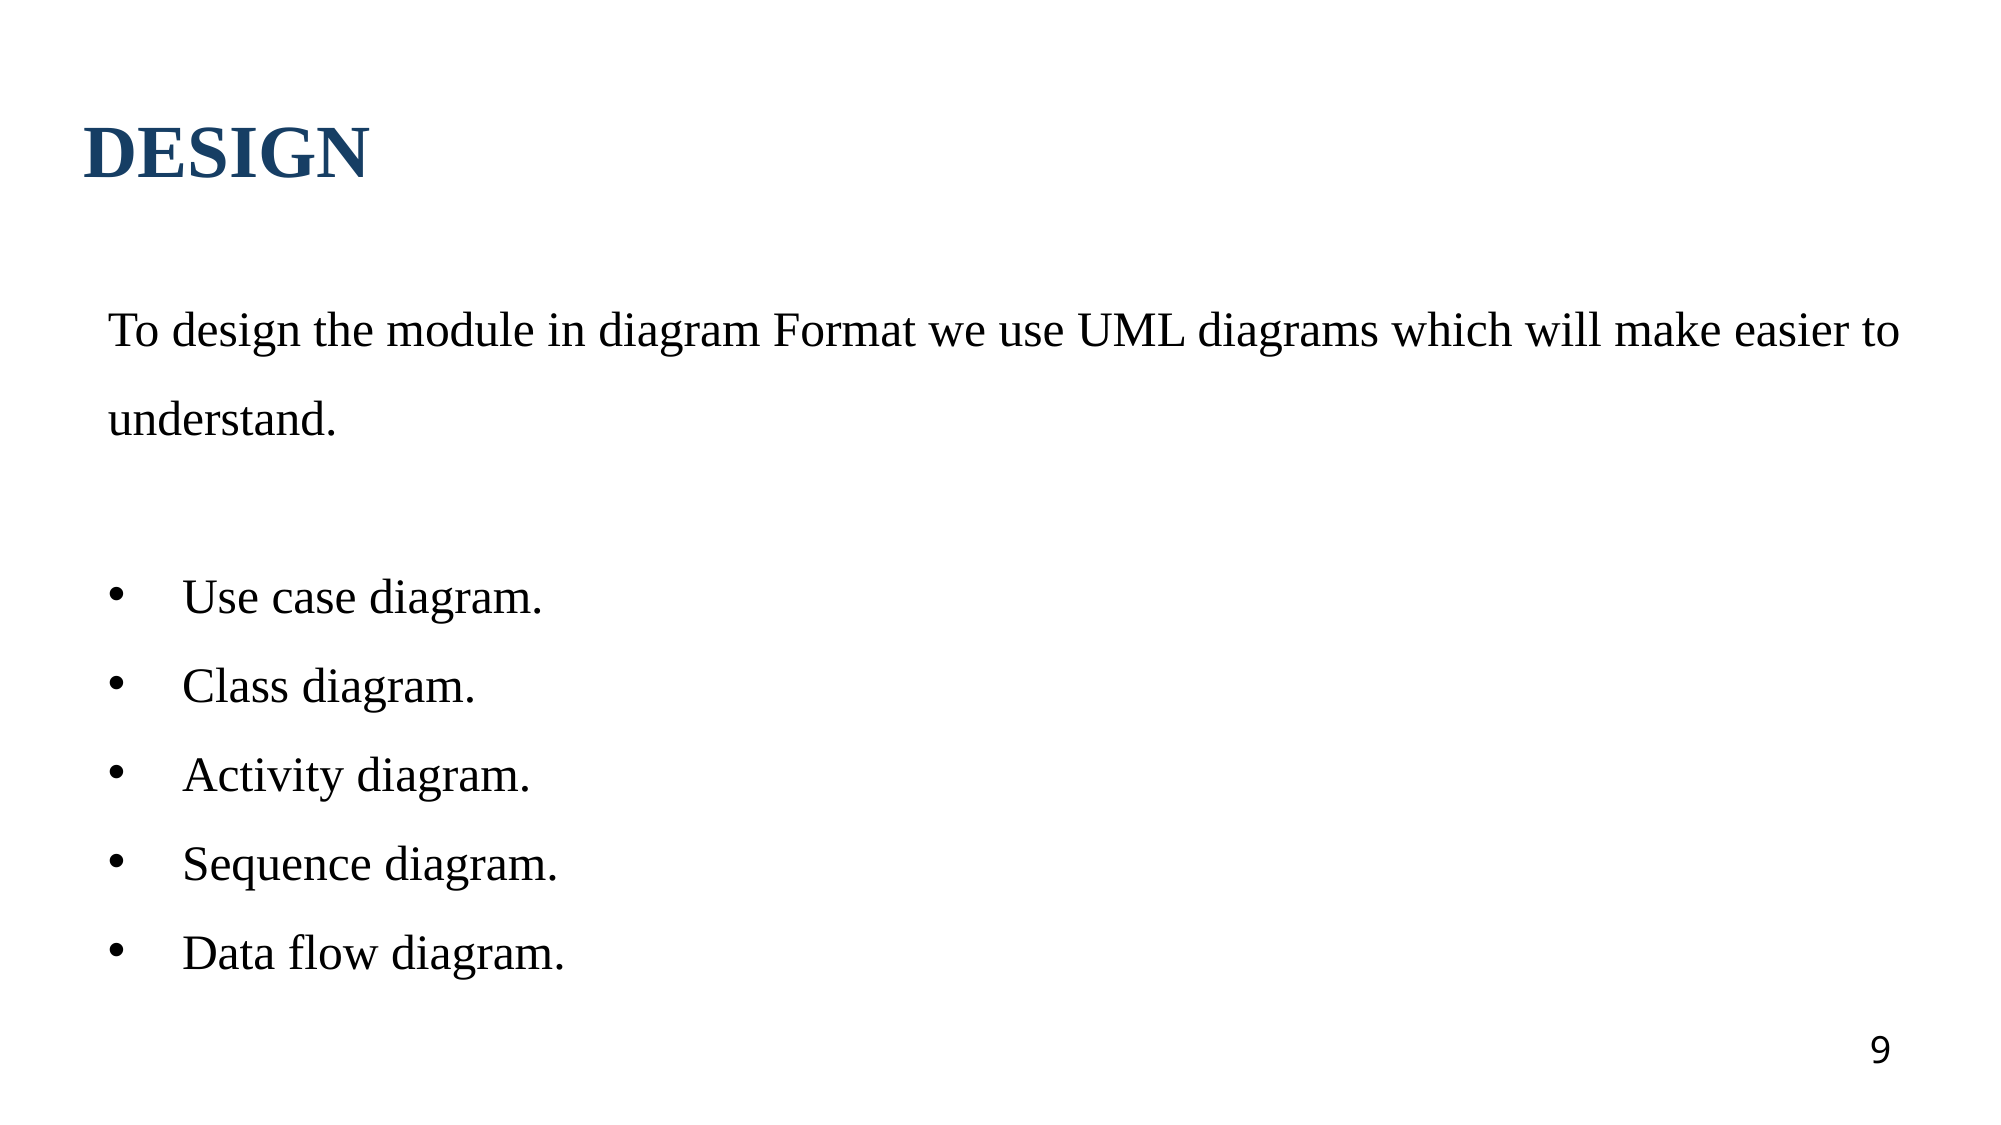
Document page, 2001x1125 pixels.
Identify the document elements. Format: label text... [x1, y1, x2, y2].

list To design the module in diagram Format we use UML diagrams which will make easier to understand. Use case diagram. Class diagram. Activity diagram. Sequence diagram. Data flow diagram. [68, 252, 1932, 1000]
text_box 9 [1855, 1018, 1907, 1124]
title DESIGN [68, 97, 1932, 223]
